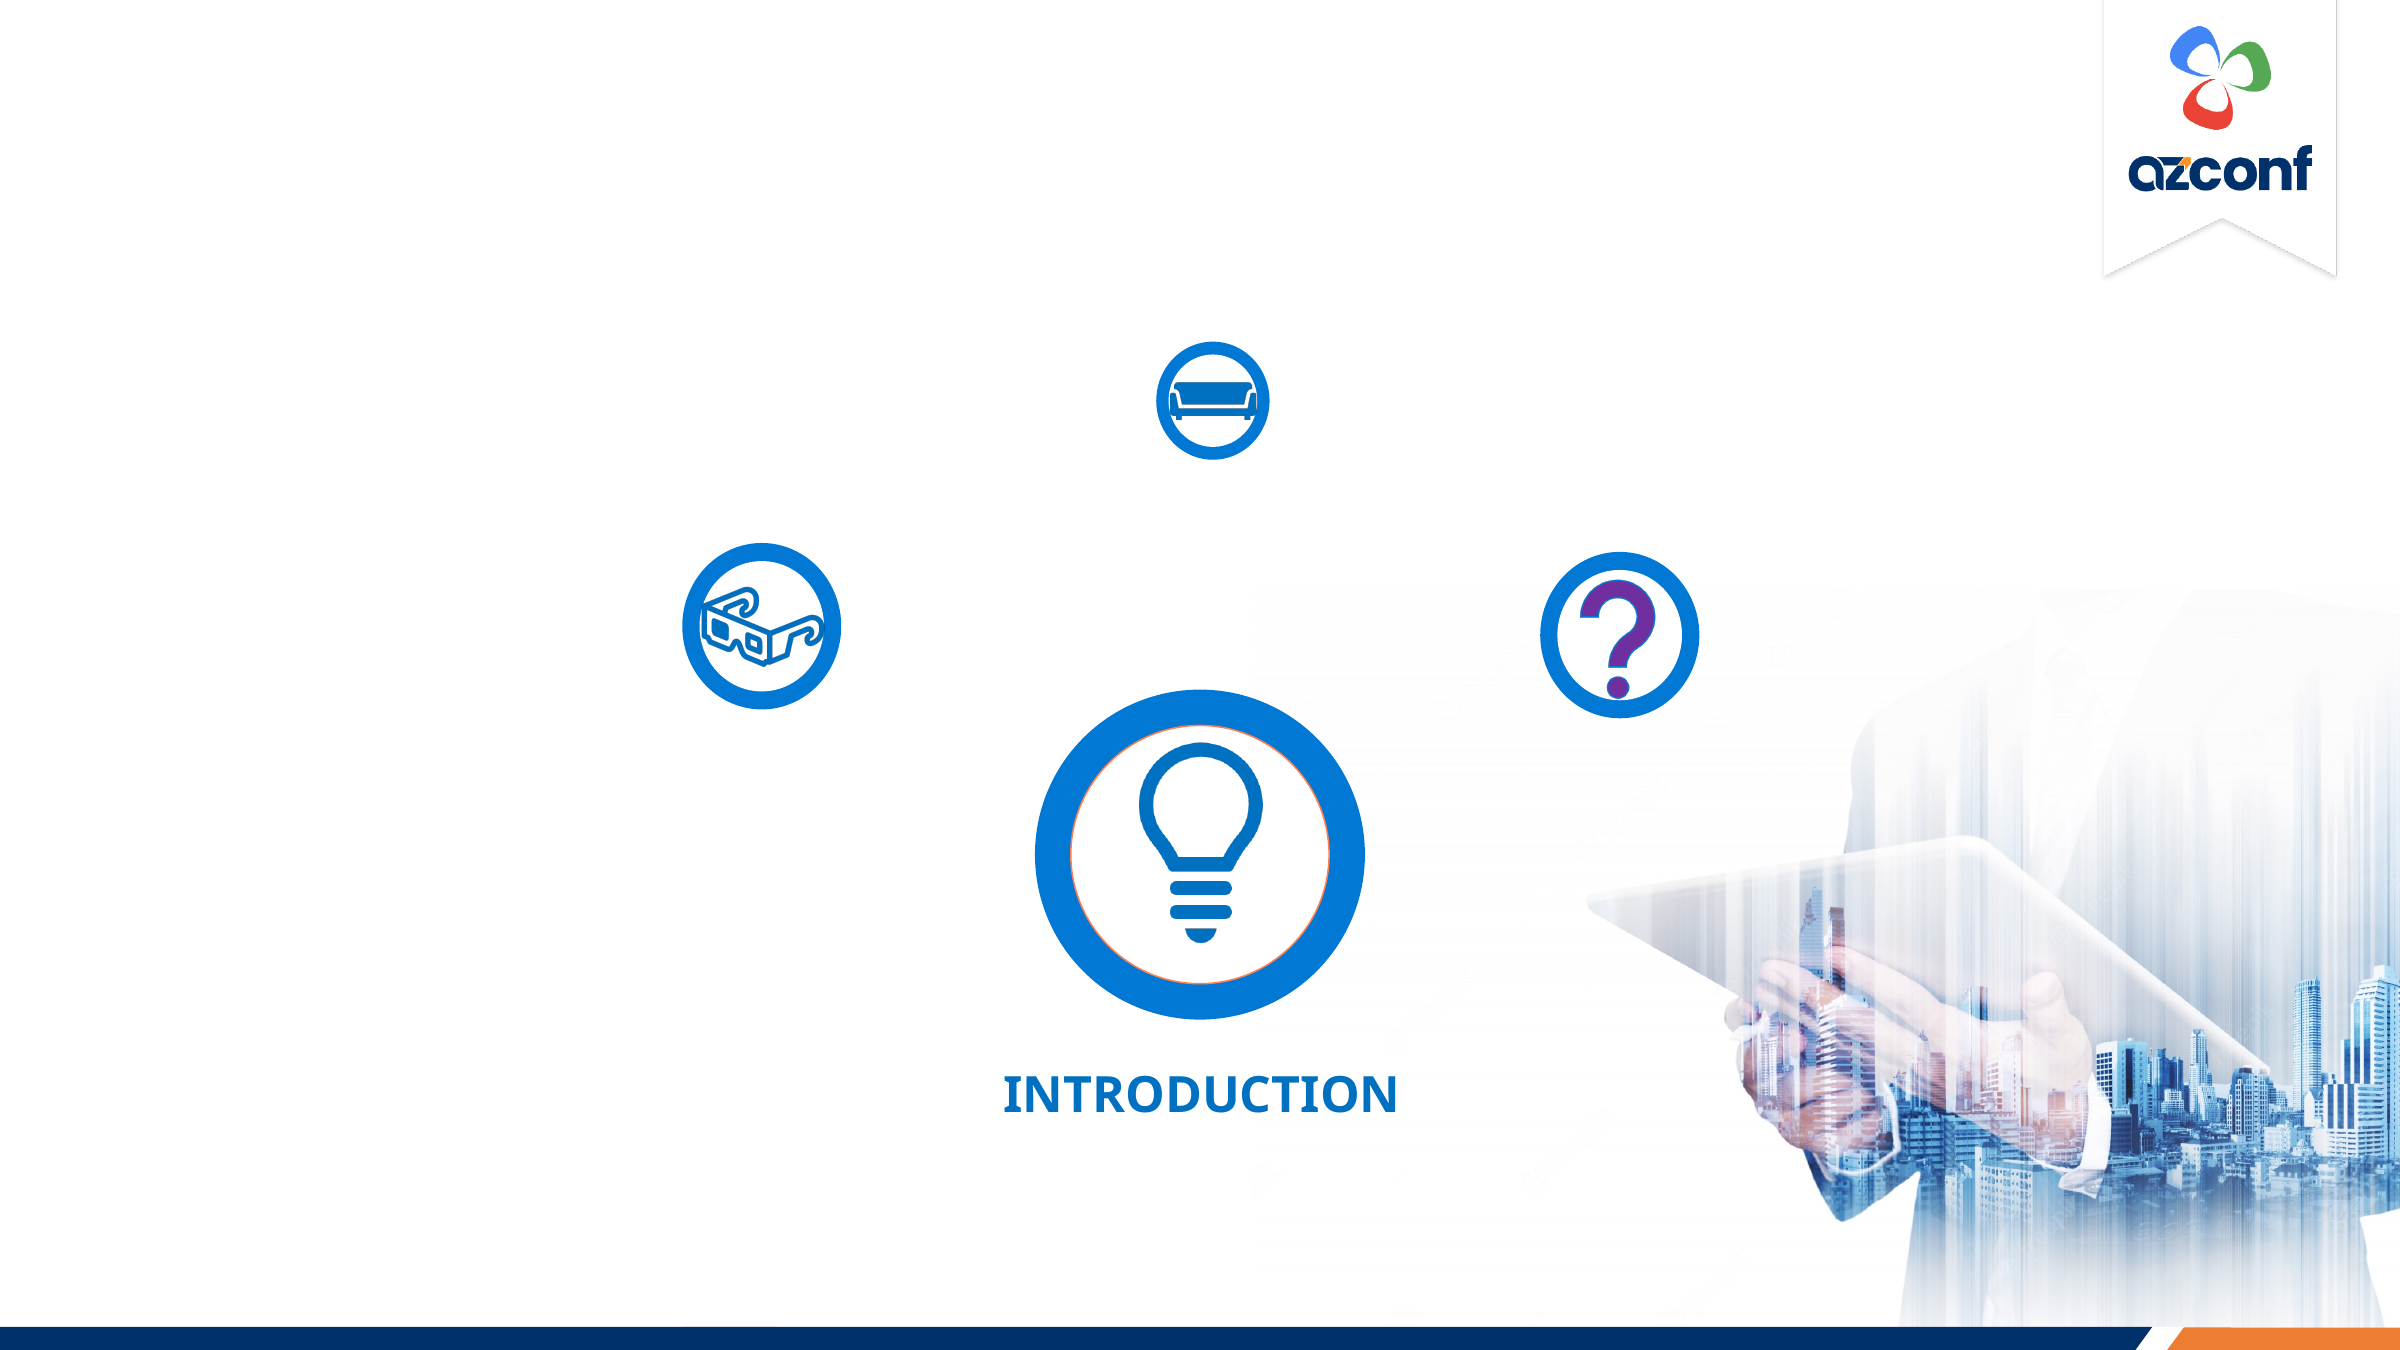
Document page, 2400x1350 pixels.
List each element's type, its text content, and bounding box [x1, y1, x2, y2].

picture [2095, 0, 2345, 288]
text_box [681, 542, 842, 710]
picture [1085, 727, 1315, 957]
text_box INTRODUCTION [968, 1062, 1436, 1123]
picture [1252, 589, 2400, 1327]
picture [1166, 354, 1260, 448]
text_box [1155, 341, 1270, 460]
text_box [1539, 551, 1700, 719]
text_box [1034, 689, 1366, 1020]
picture [699, 562, 827, 690]
picture [1548, 570, 1687, 709]
